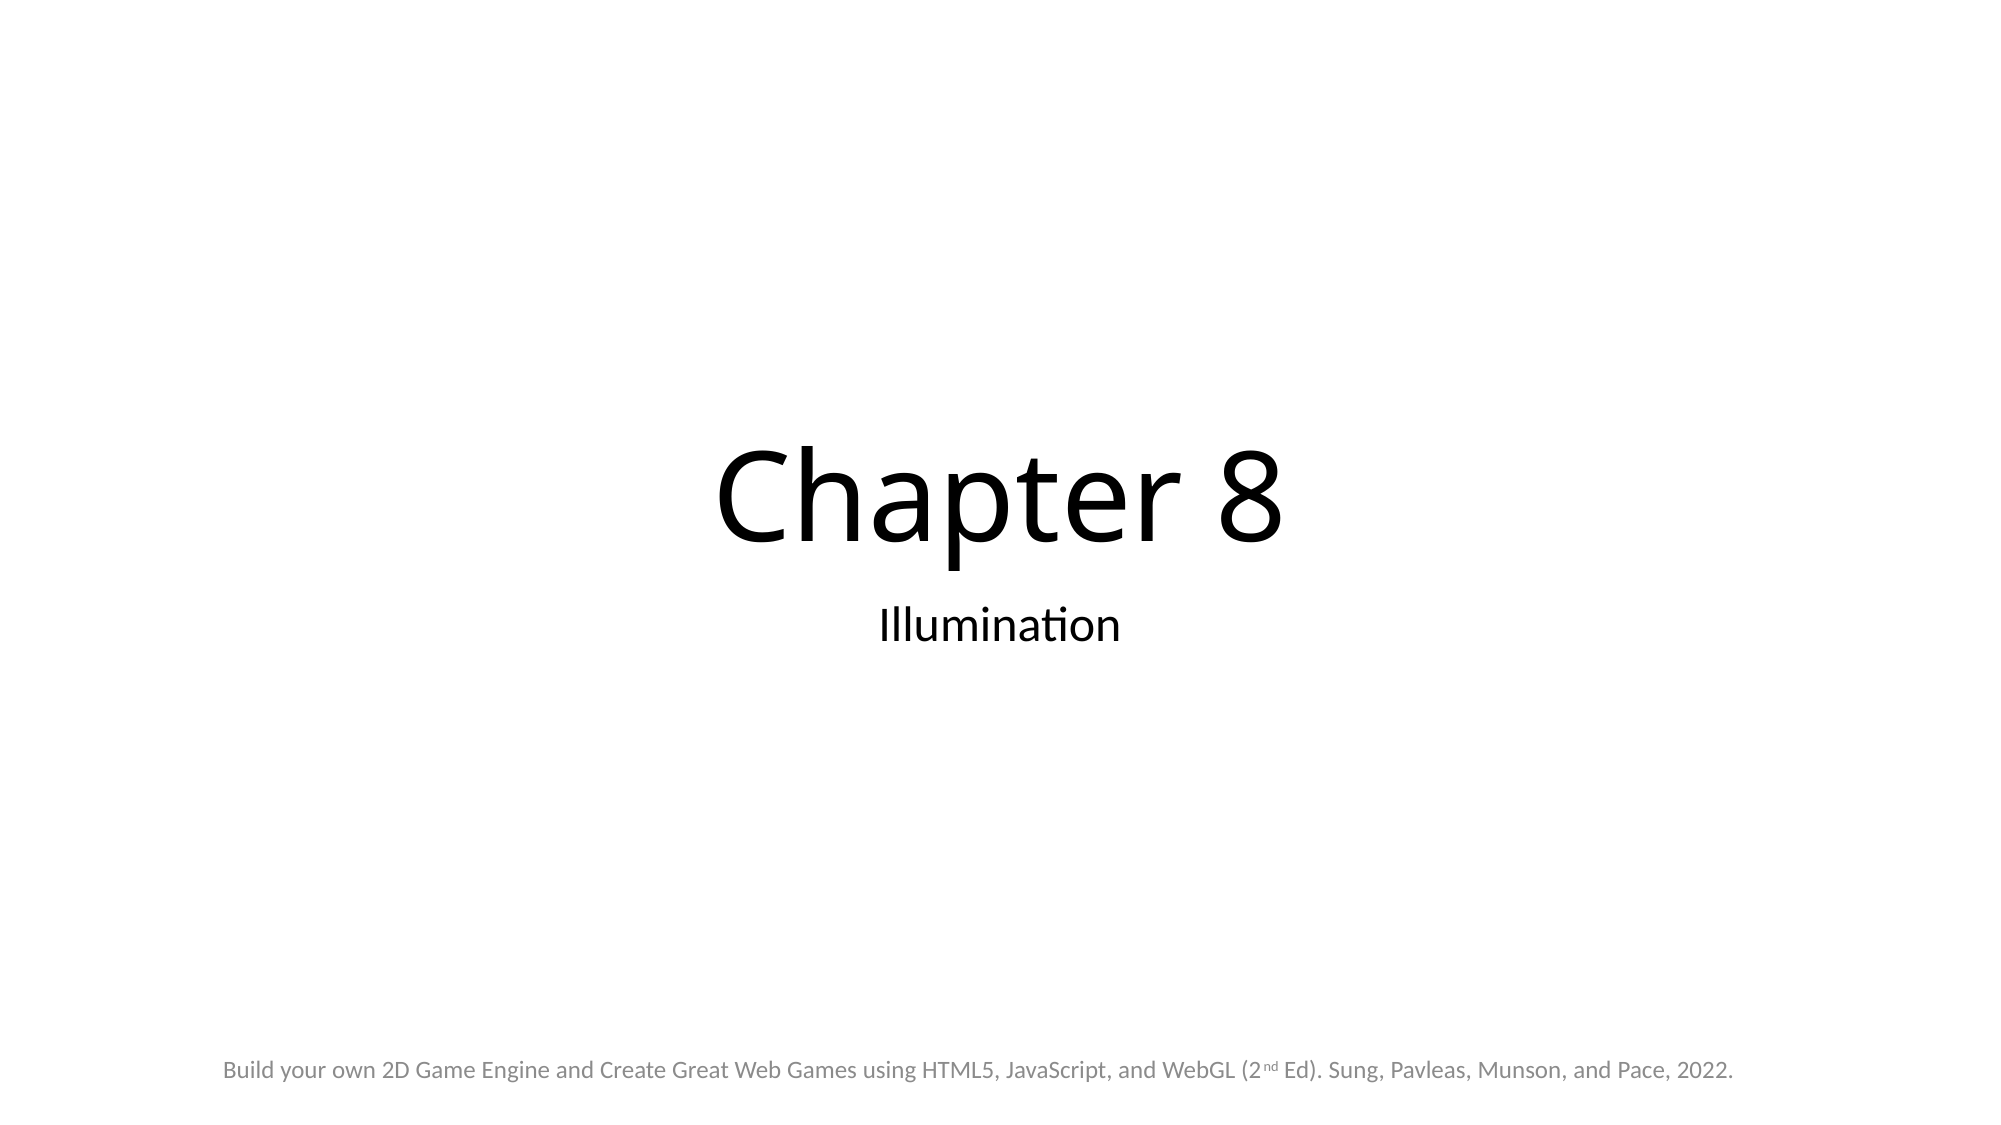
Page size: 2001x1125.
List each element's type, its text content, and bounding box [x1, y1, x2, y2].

title Chapter 8 [249, 184, 1750, 576]
subtitle Illumination [249, 590, 1750, 863]
